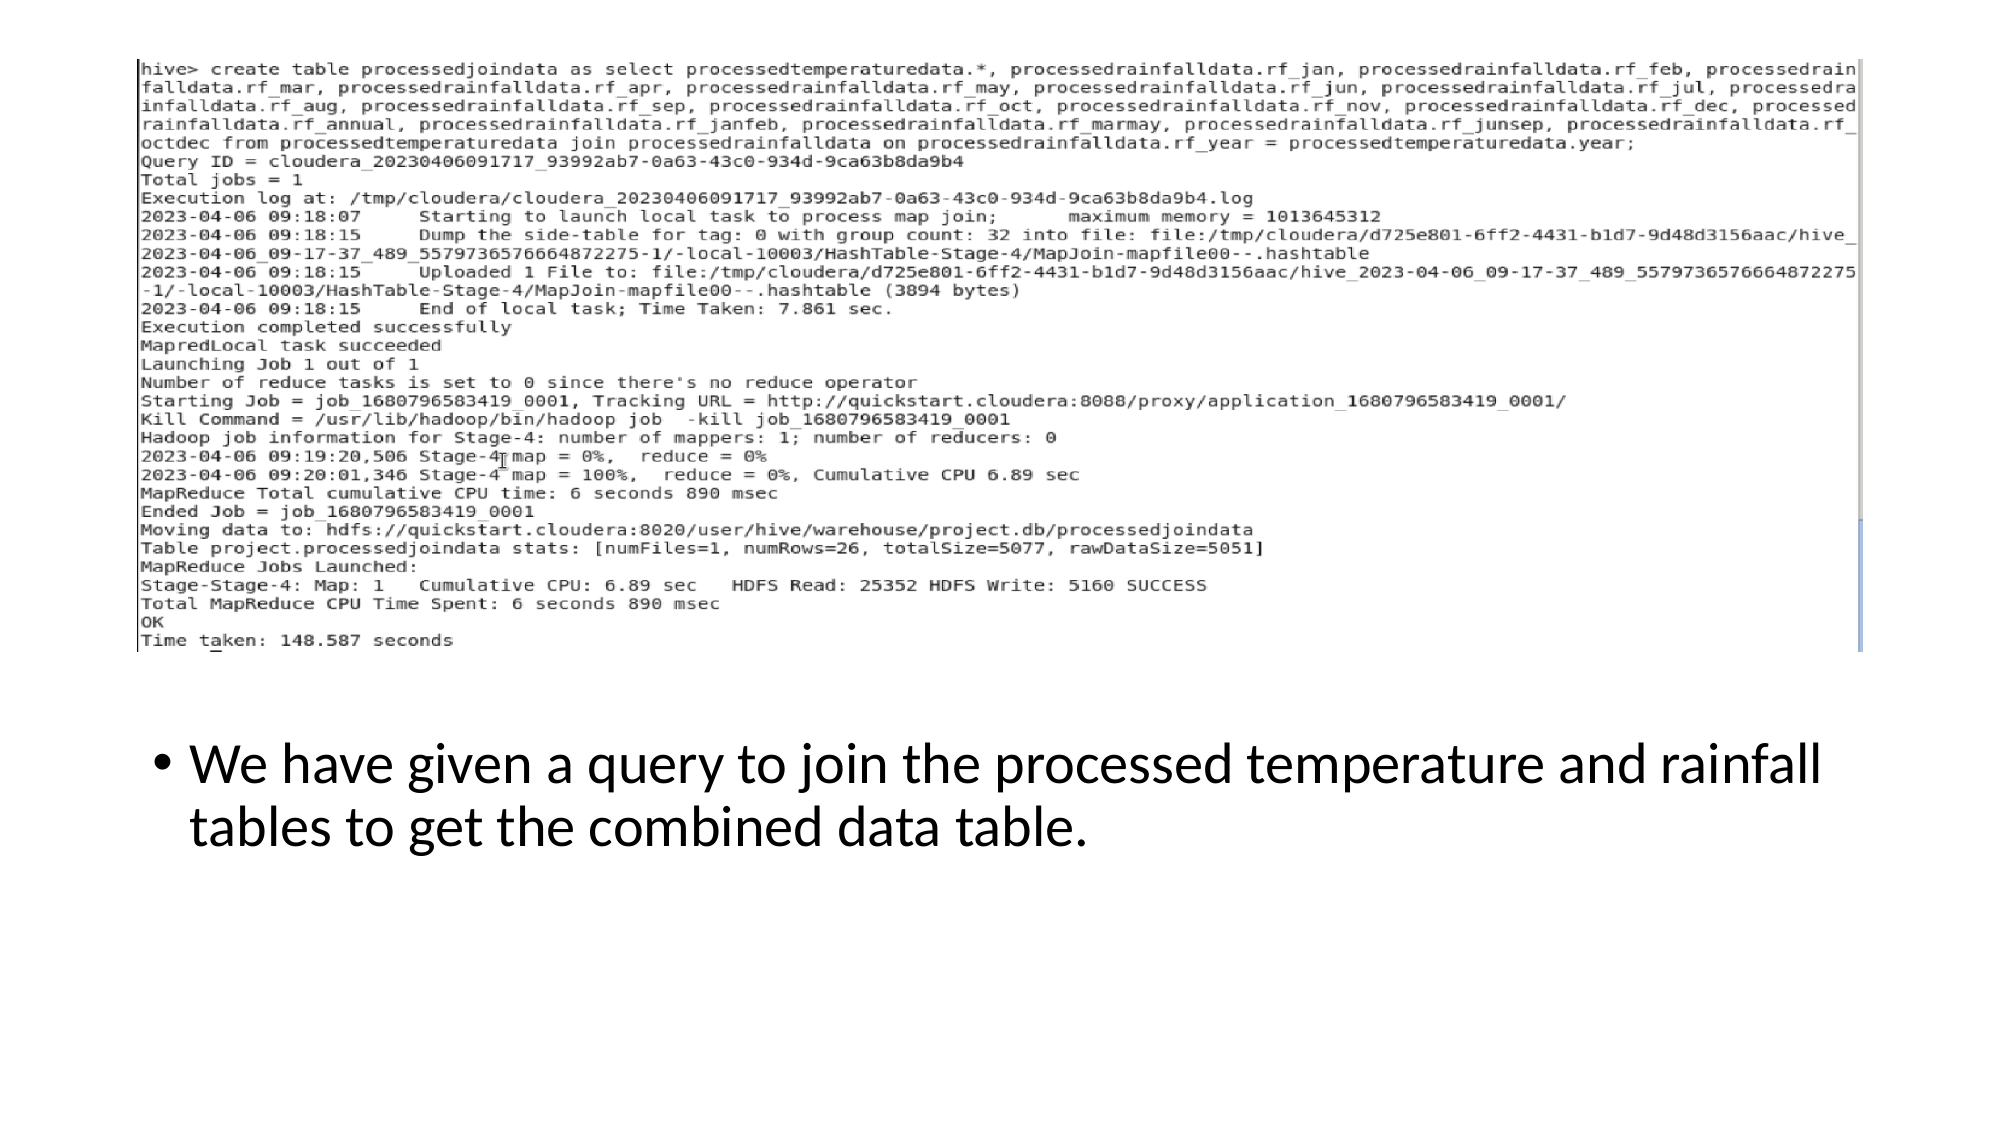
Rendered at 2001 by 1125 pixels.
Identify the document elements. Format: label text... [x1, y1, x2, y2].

list We have given a query to join the processed temperature and rainfall tables to get the combined data table. [137, 653, 1863, 1014]
picture [137, 59, 1863, 653]
